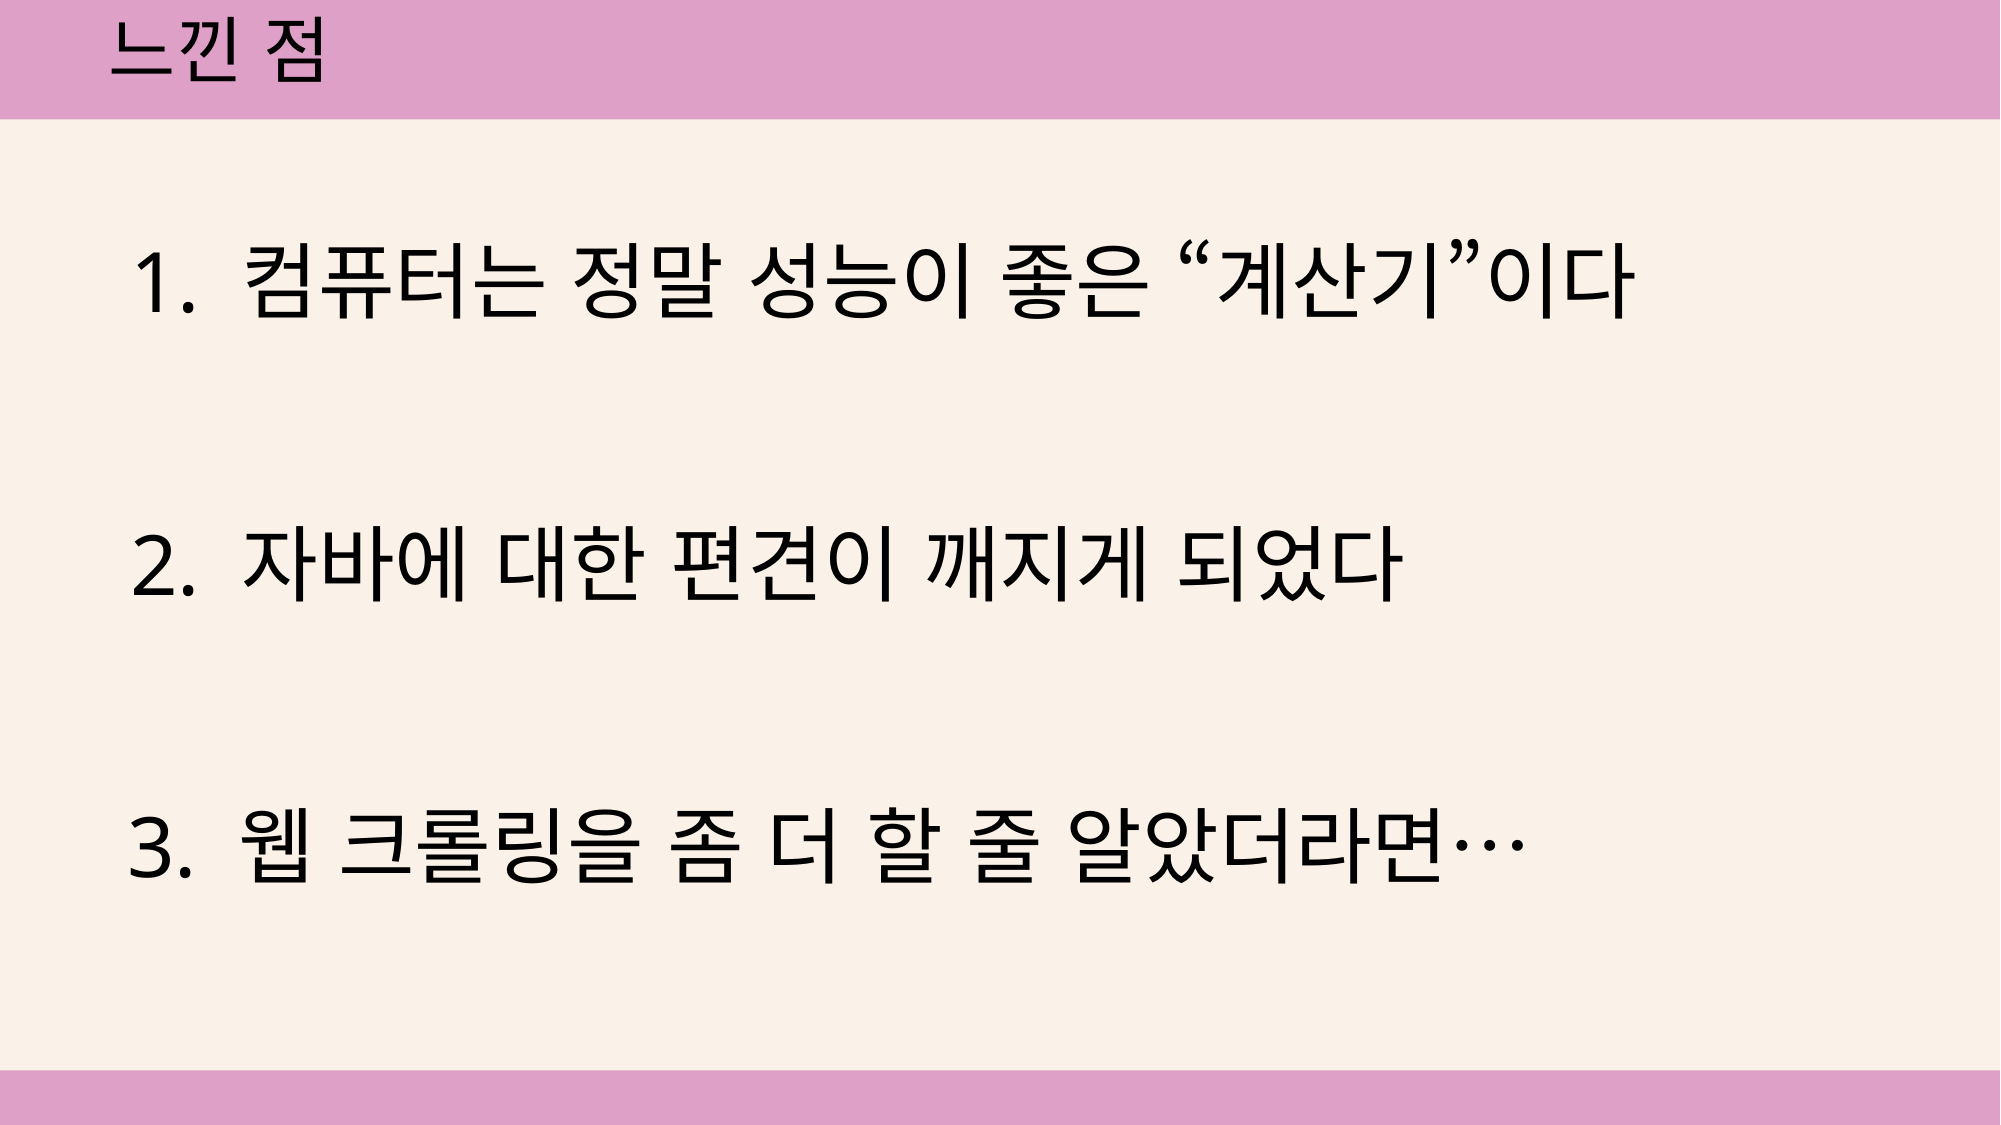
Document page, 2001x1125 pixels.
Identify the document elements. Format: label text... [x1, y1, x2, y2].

text_box 2. 자바에 대한 편견이 깨지게 되었다 [115, 504, 1892, 620]
text_box 3. 웹 크롤링을 좀 더 할 줄 알았더라면… [112, 786, 1888, 902]
text_box 1. 컴퓨터는 정말 성능이 좋은 “계산기”이다 [115, 222, 1892, 337]
title 느낀 점 [93, 0, 1907, 109]
picture [0, 120, 2000, 1070]
